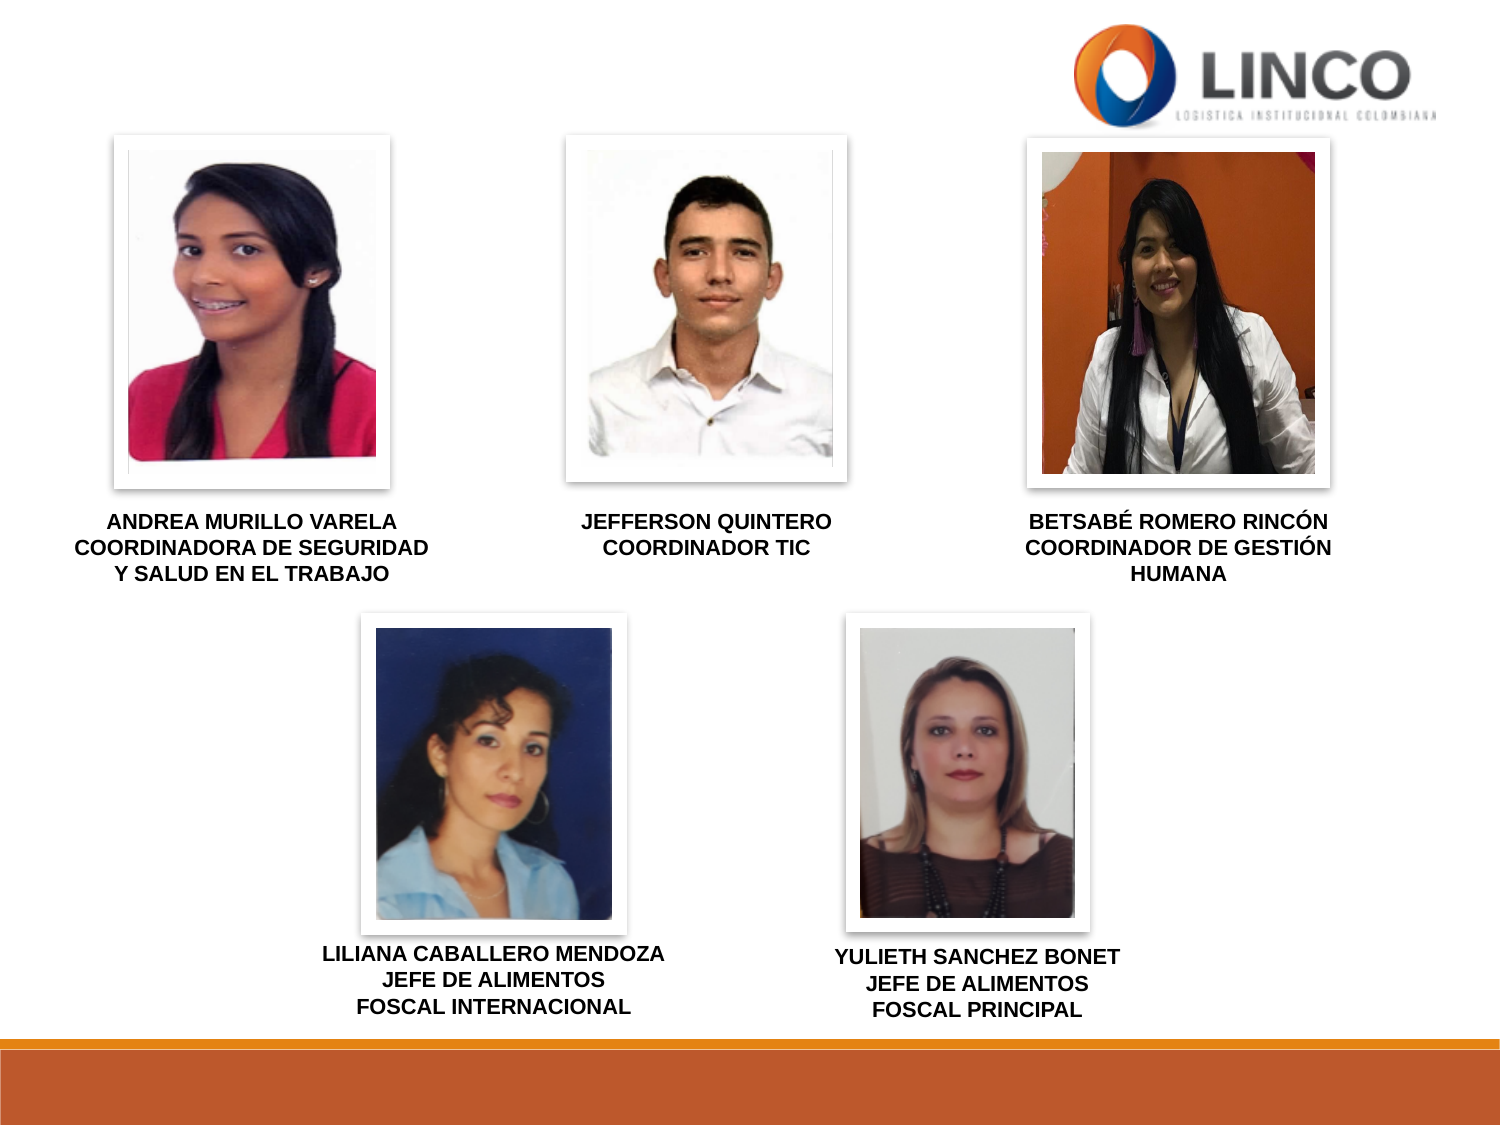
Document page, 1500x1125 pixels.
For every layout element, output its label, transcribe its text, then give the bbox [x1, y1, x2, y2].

text_box BETSABÉ ROMERO RINCÓN COORDINADOR DE GESTIÓN HUMANA [1006, 499, 1352, 594]
picture [1074, 24, 1436, 136]
picture [1041, 151, 1316, 475]
picture [859, 627, 1076, 919]
picture [127, 149, 377, 475]
text_box LILIANA CABALLERO MENDOZA JEFE DE ALIMENTOS FOSCAL INTERNACIONAL [292, 932, 695, 1026]
picture [580, 149, 834, 468]
text_box ANDREA MURILLO VARELA COORDINADORA DE SEGURIDAD Y SALUD EN EL TRABAJO [51, 499, 454, 594]
text_box YULIETH SANCHEZ BONET JEFE DE ALIMENTOS FOSCAL PRINCIPAL [776, 935, 1179, 1029]
picture [375, 627, 613, 921]
text_box JEFFERSON QUINTERO COORDINADOR TIC [534, 499, 880, 568]
